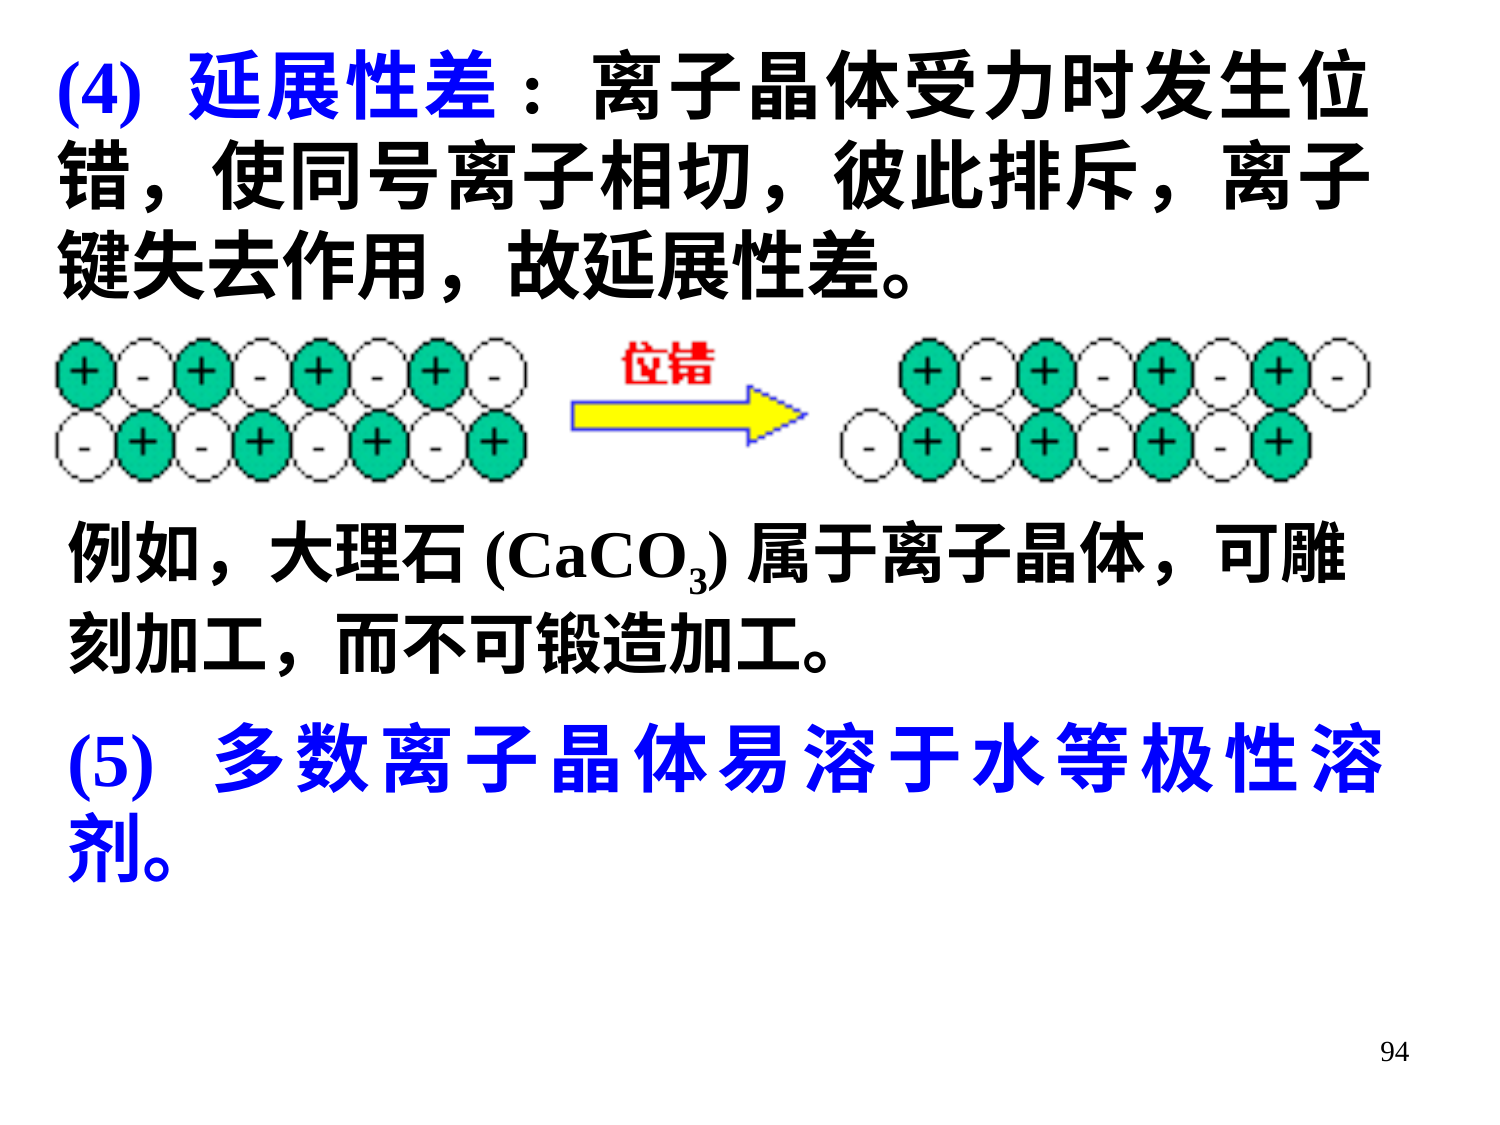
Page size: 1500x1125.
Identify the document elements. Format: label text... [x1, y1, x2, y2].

slide_number 94 [1074, 1024, 1425, 1103]
picture [41, 331, 1376, 492]
title (4) 延展性差: 离子晶体受力时发生位错，使同号离子相切，彼此排斥，离子键失去作用，故延展性差。 [41, 31, 1388, 315]
text_box 例如，大理石(CaCO3)属于离子晶体，可雕刻加工，而不可锻造加工。 [53, 503, 1412, 690]
text_box (5) 多数离子晶体易溶于水等极性溶剂。 [53, 704, 1400, 1000]
